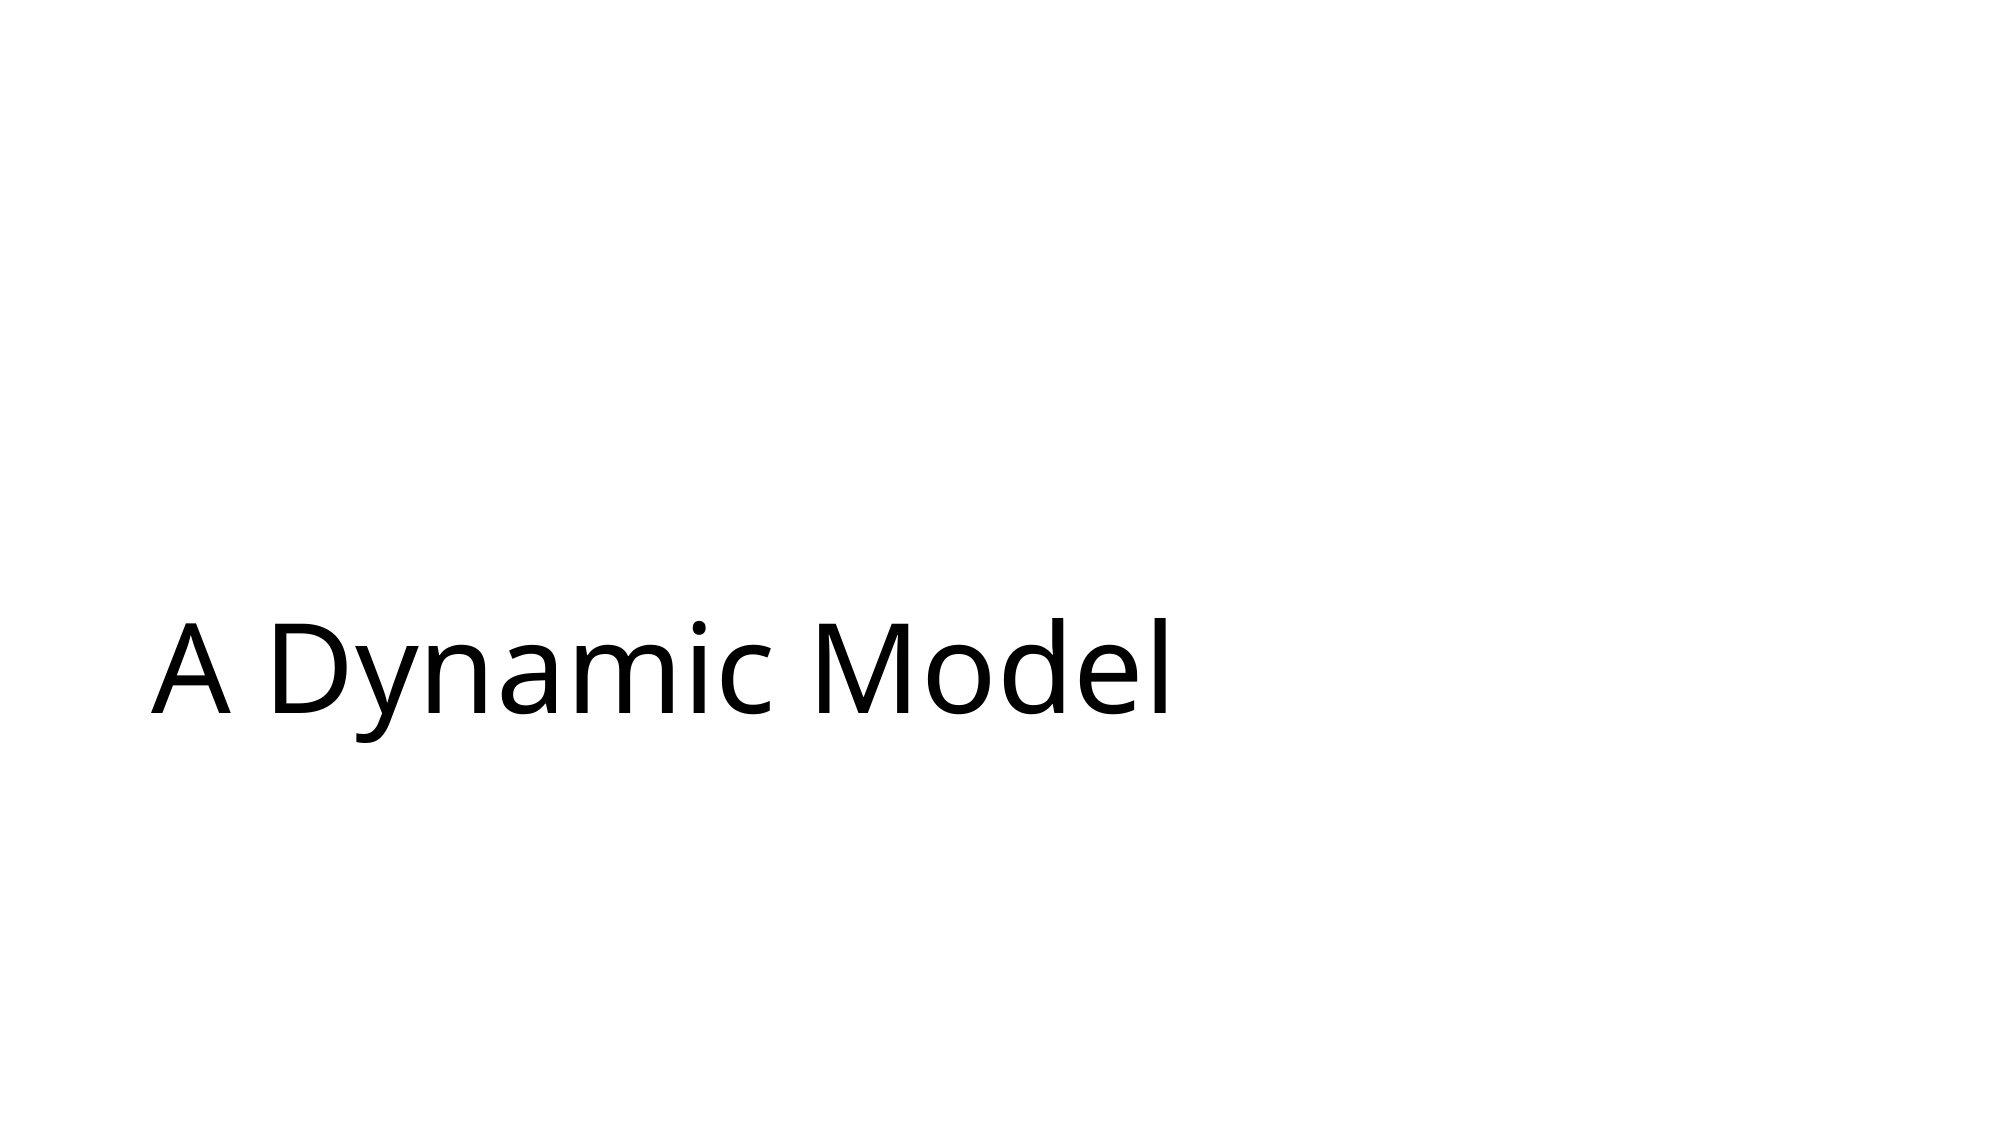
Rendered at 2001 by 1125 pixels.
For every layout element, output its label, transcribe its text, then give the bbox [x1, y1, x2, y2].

title A Dynamic Model [136, 280, 1862, 749]
